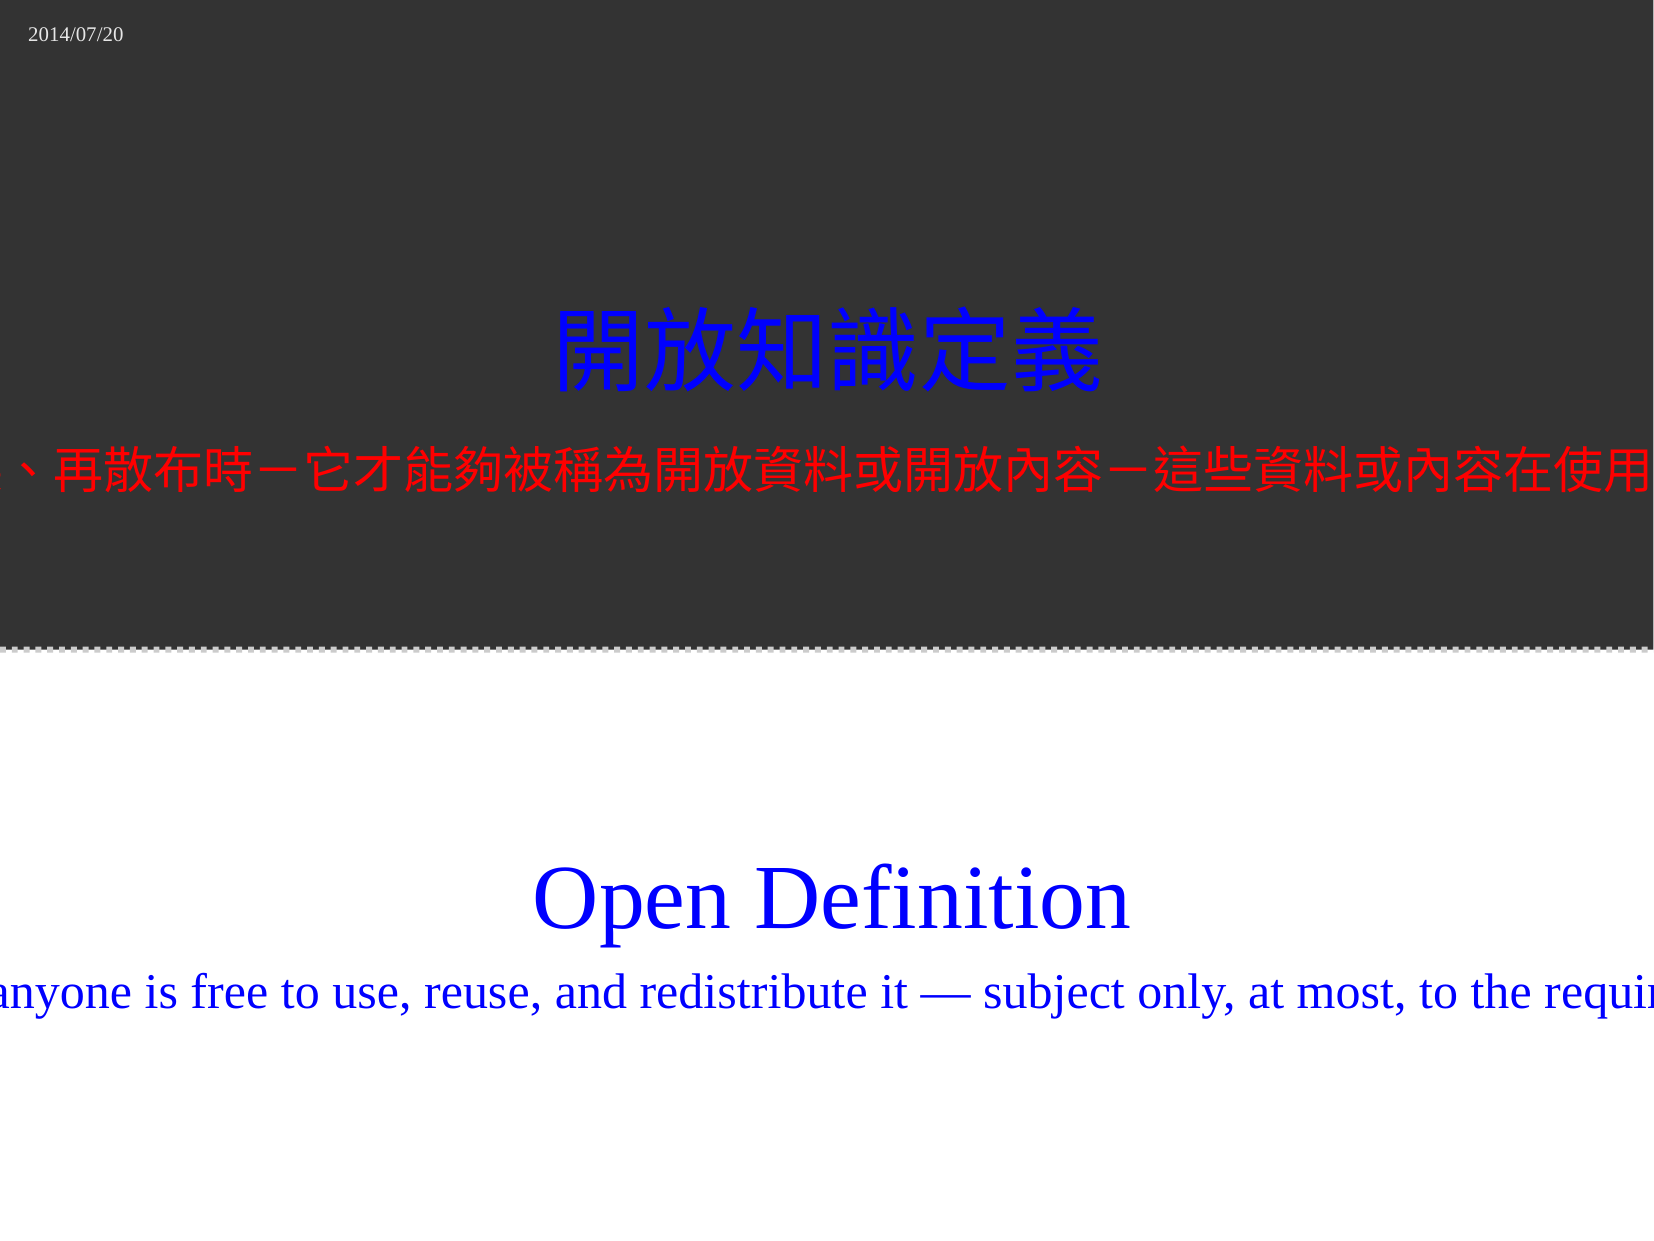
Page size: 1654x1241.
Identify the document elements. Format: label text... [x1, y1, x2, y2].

text_box Open Definition “A piece of data or content is open if anyone is free to use, reuse, and redistribute it — subject only, at most, to the requirement to attribute and/or share-alike.” [0, 807, 1654, 1027]
text_box 開放知識定義 「當資料或內容被抽取出任一塊，都可以讓任何人自由地使用、重製、再散布時－它才能夠被稱為開放資料或開放內容－這些資料或內容在使用上的最大限制，最多只能包括顯名聲明以及相同方式分享的要求！」 [0, 259, 1654, 506]
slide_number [28, 20, 414, 107]
